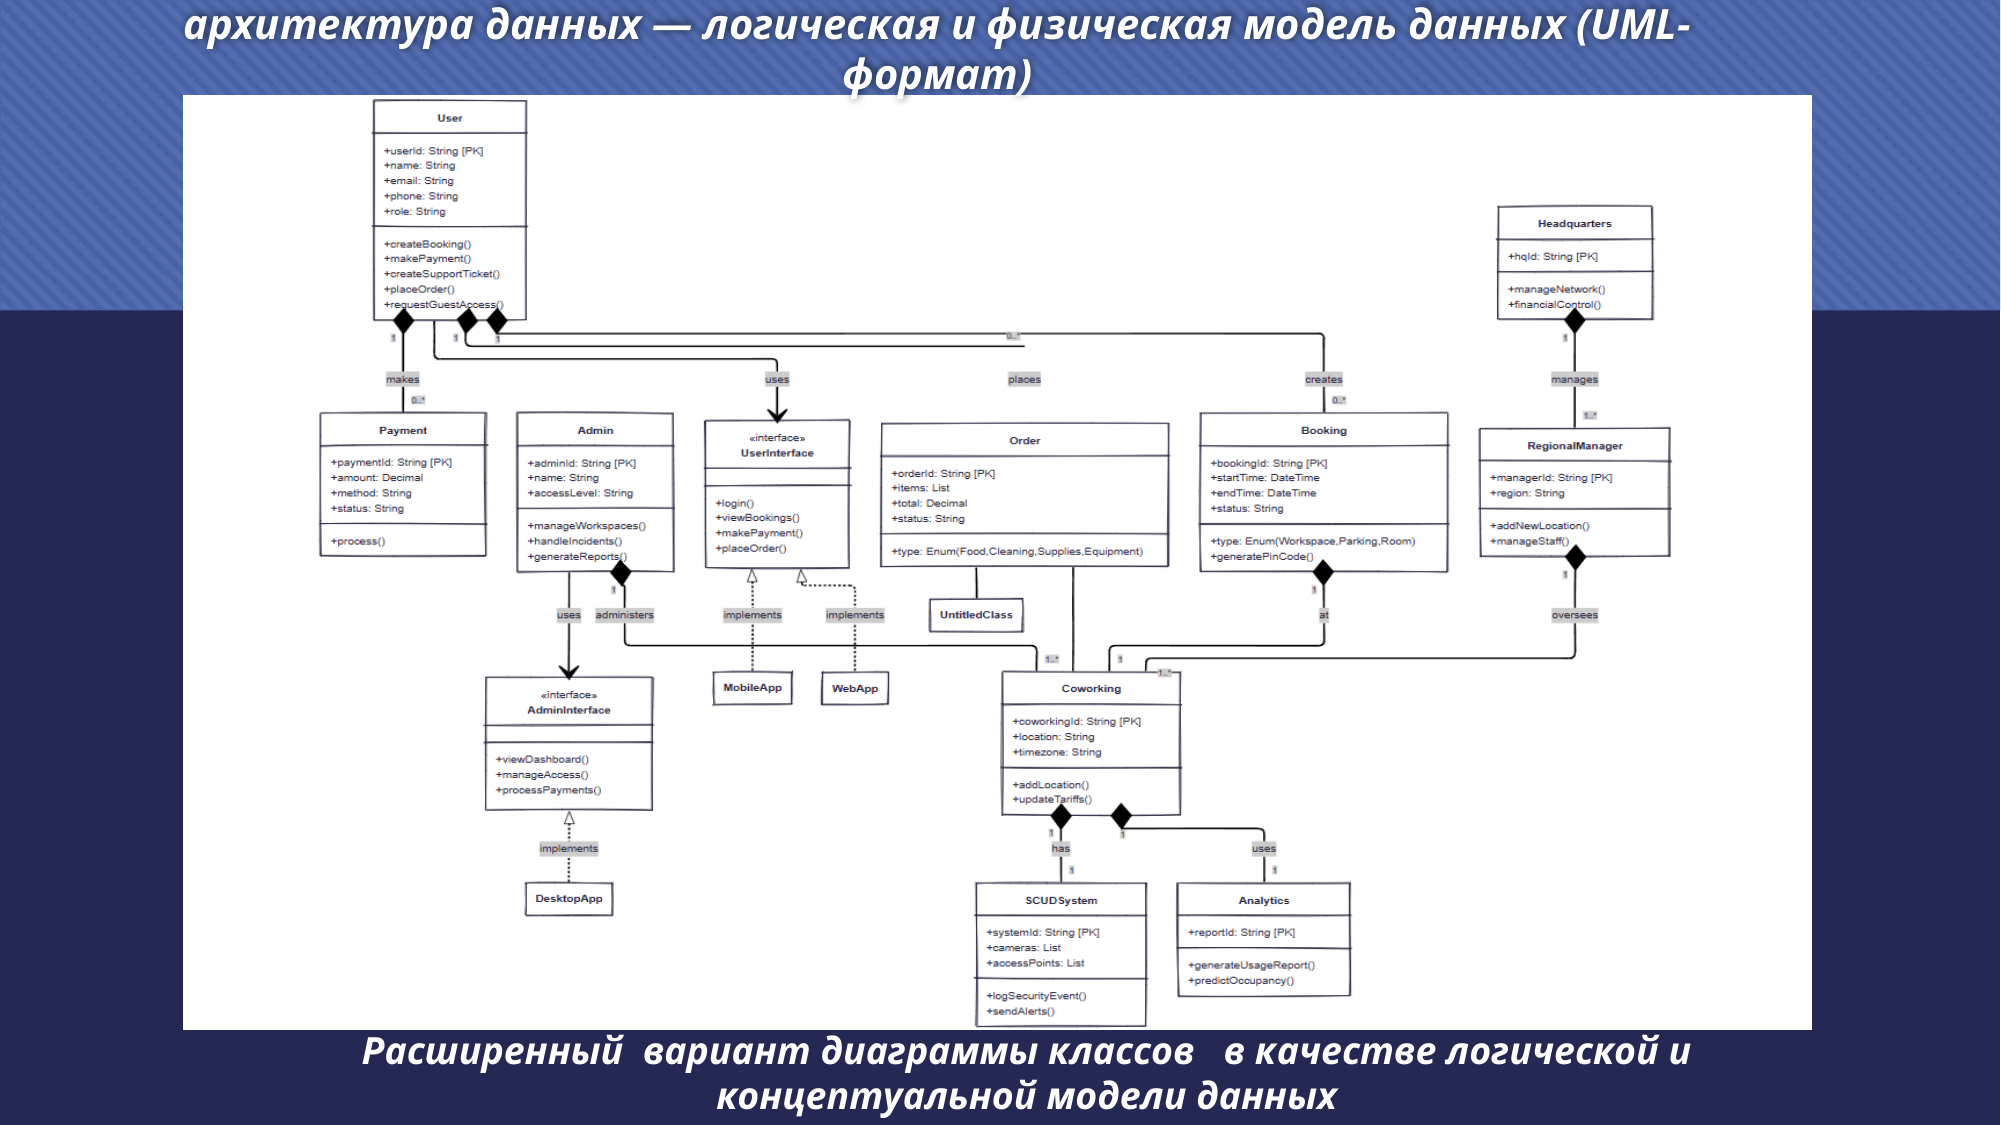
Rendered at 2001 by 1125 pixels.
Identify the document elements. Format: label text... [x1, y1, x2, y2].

text_box архитектура данных — логическая и физическая модель данных (UML-формат) [134, 0, 1742, 156]
text_box Расширенный вариант диаграммы классов в качестве логической и концептуальной модели данных [188, 1019, 1866, 1125]
picture [183, 95, 1812, 1030]
